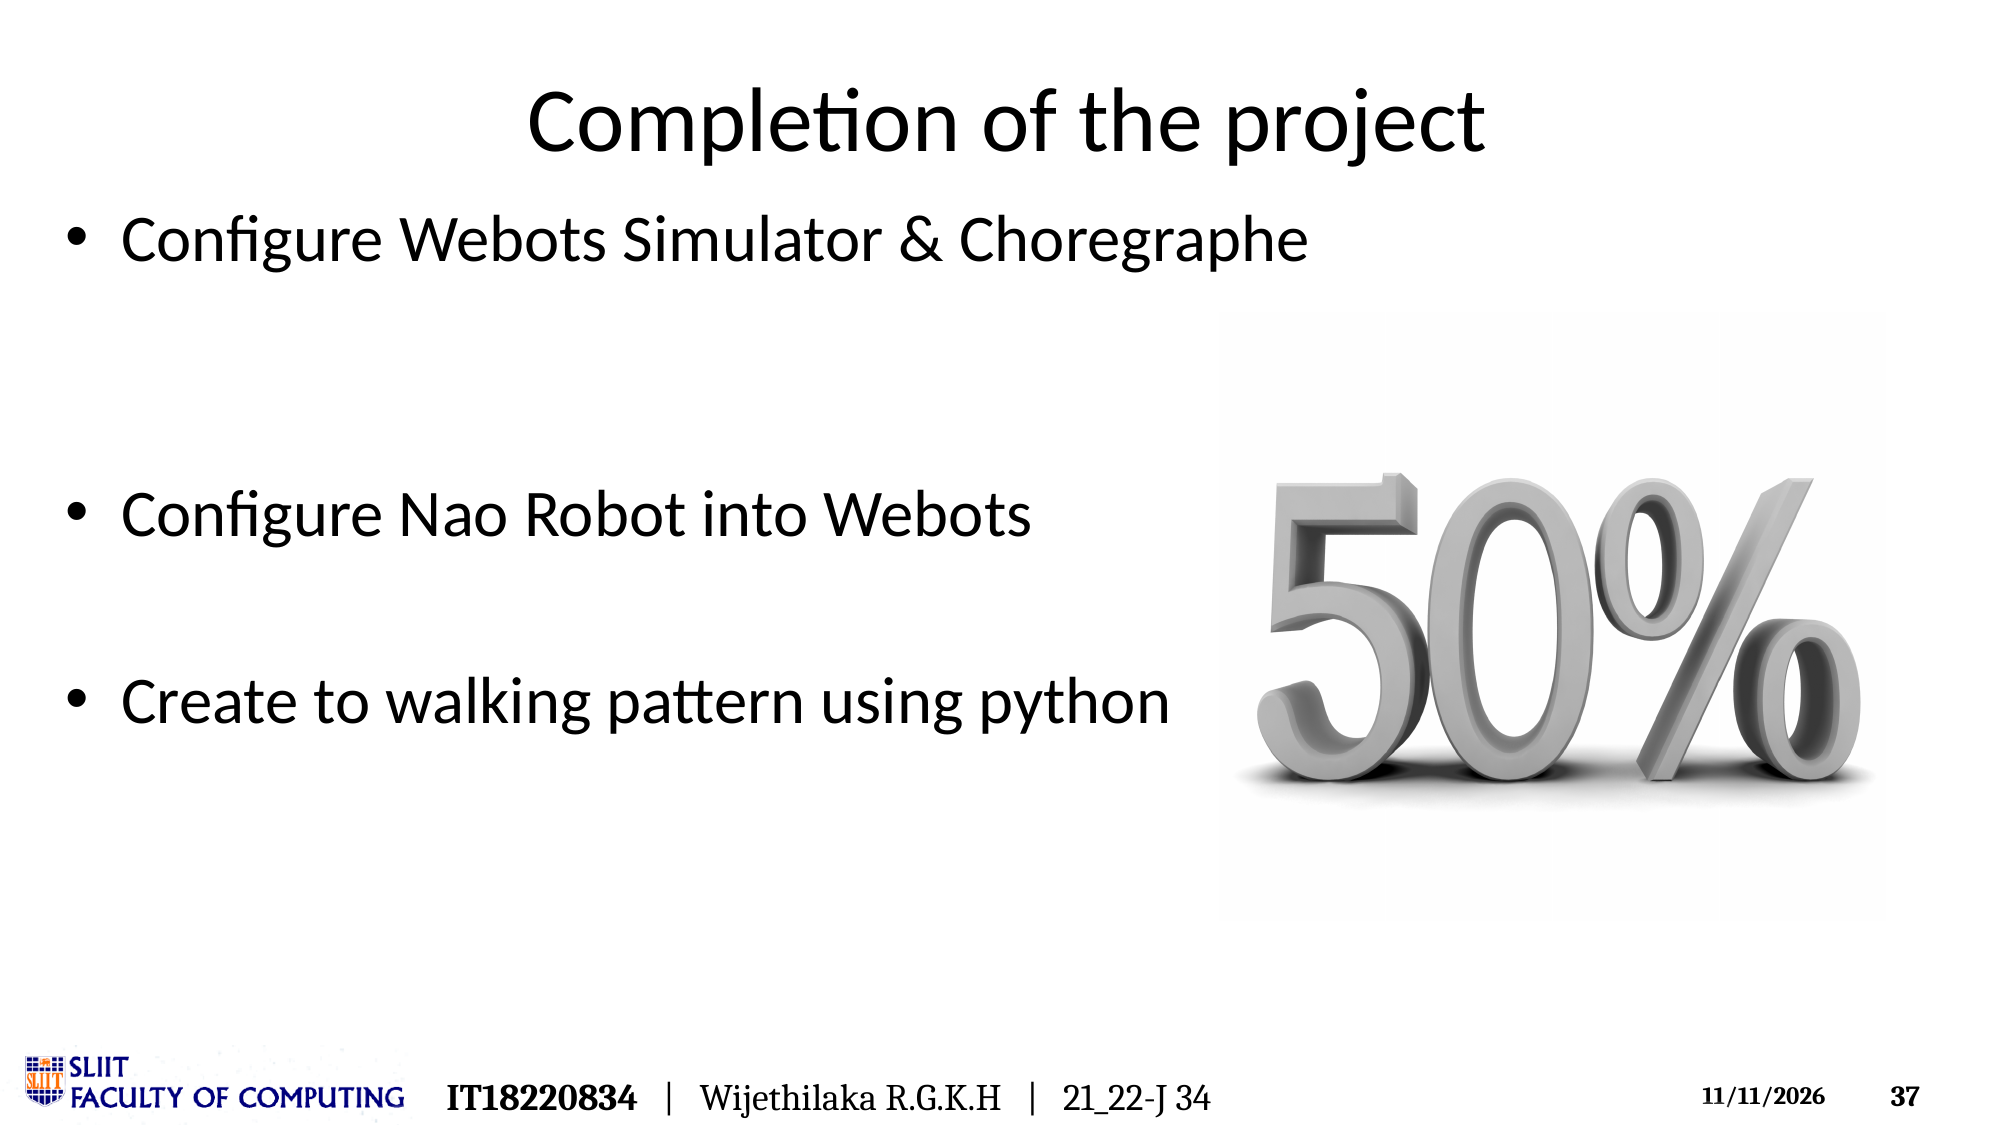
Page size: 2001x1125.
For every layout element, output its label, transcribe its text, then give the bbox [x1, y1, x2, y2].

list Configure Webots Simulator & Choregraphe Configure Nao Robot into Webots Create to walking pattern using python [50, 187, 1967, 1038]
title Completion of the project [50, 50, 1967, 180]
picture [1217, 312, 1886, 922]
picture [0, 1045, 413, 1124]
